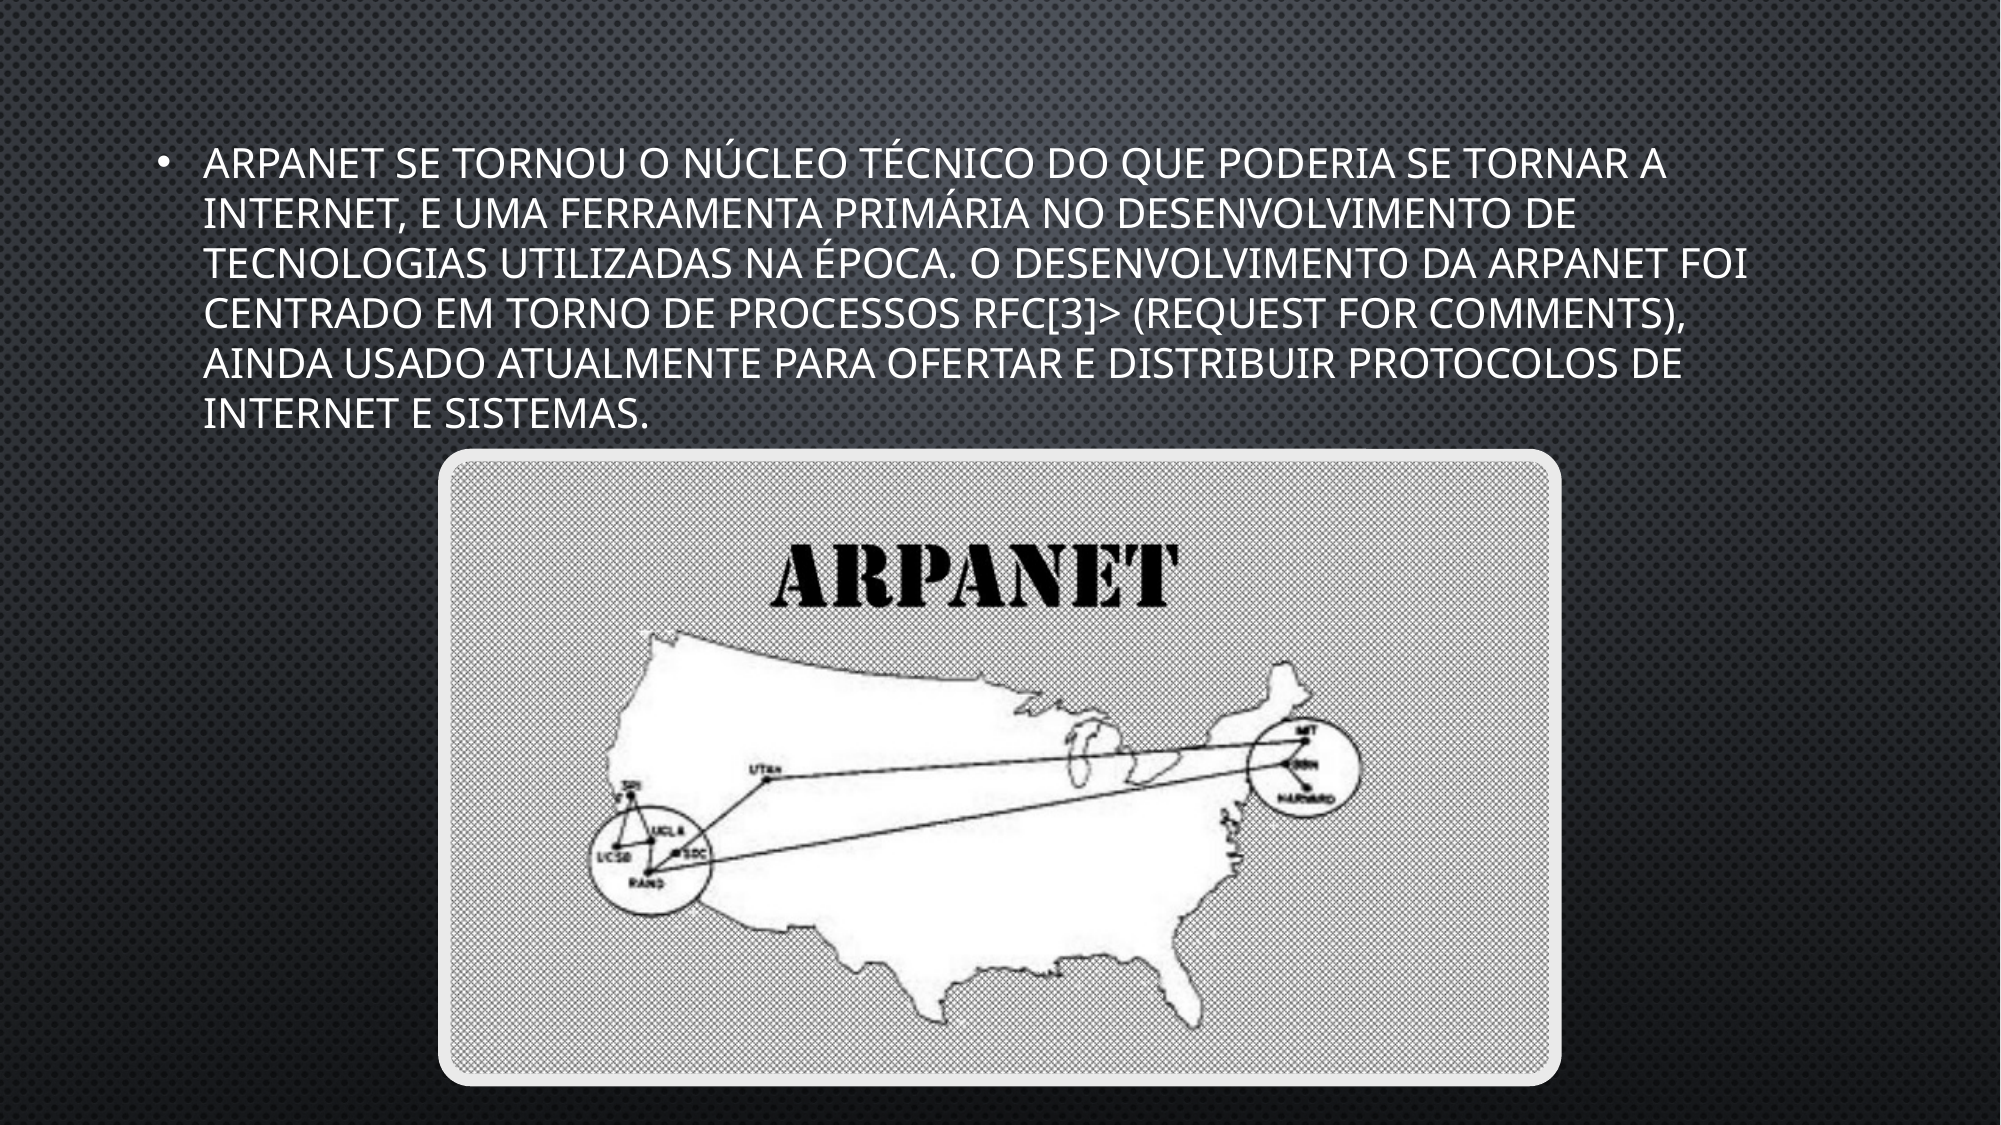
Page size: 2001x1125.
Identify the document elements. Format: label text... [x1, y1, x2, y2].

list Arpanet se tornou o núcleo técnico do que poderia se tornar a Internet, e uma ferramenta primária no desenvolvimento de tecnologias utilizadas na época. O desenvolvimento da Arpanet foi centrado em torno de processos RFC[3]> (Request for Comments), ainda usado atualmente para ofertar e distribuir Protocolos de Internet e sistemas. [141, 0, 1788, 721]
picture [444, 454, 1556, 1081]
